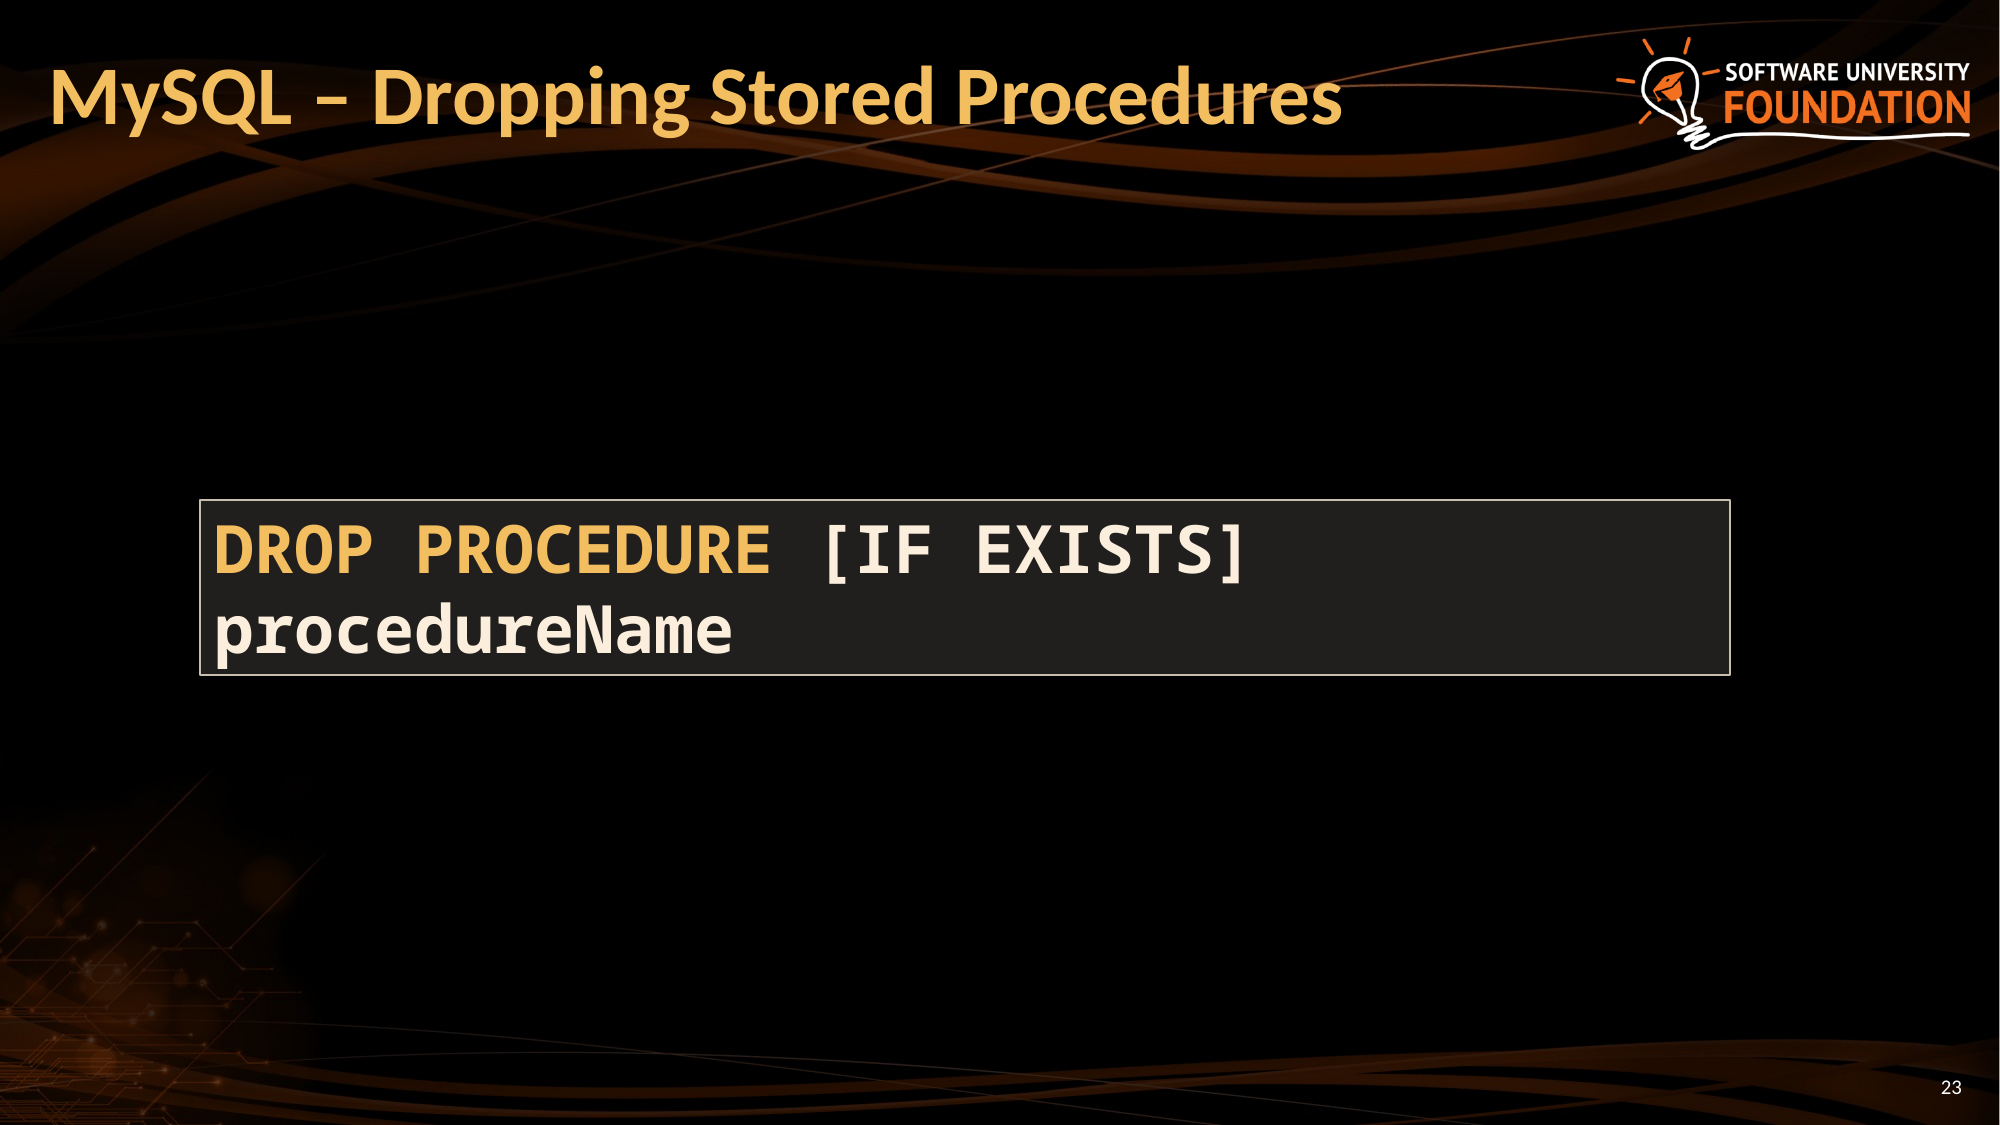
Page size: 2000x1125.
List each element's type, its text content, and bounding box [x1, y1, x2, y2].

slide_number 23 [1897, 1070, 1968, 1103]
title MySQL – Dropping Stored Procedures [30, 6, 1602, 189]
text_box DROP PROCEDURE [IF EXISTS] procedureName [199, 499, 1731, 675]
picture [0, 0, 2000, 1125]
